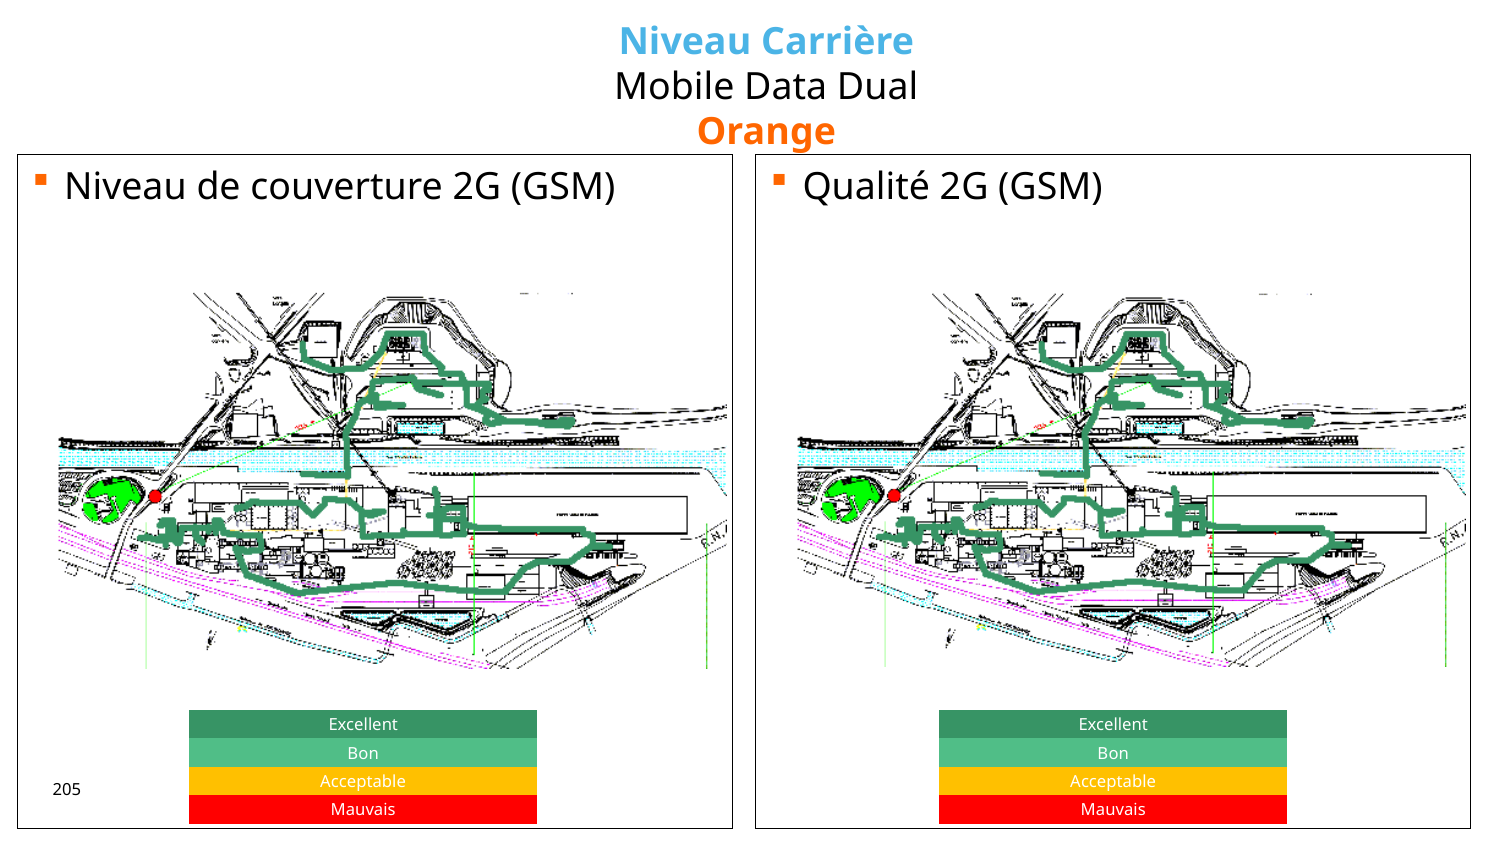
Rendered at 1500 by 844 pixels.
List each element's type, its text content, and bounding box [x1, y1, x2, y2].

table_cell Bon [189, 738, 537, 767]
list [761, 259, 1466, 667]
table_cell Acceptable [939, 767, 1287, 795]
table_cell Acceptable [189, 767, 537, 795]
text_box [732, 293, 756, 551]
table_cell Bon [939, 738, 1287, 767]
table_header Excellent [189, 710, 537, 738]
table_cell Mauvais [939, 795, 1287, 824]
text_box Niveau Carrière Mobile Data Dual Orange [187, 9, 1346, 125]
table_header Excellent [939, 710, 1287, 738]
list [22, 257, 727, 669]
table_cell Mauvais [189, 795, 537, 824]
text_box Qualité 2G (GSM) [755, 154, 1471, 829]
text_box Niveau de couverture 2G (GSM) [17, 551, 733, 829]
text_box Niveau de couverture 2G (GSM) [17, 154, 733, 293]
